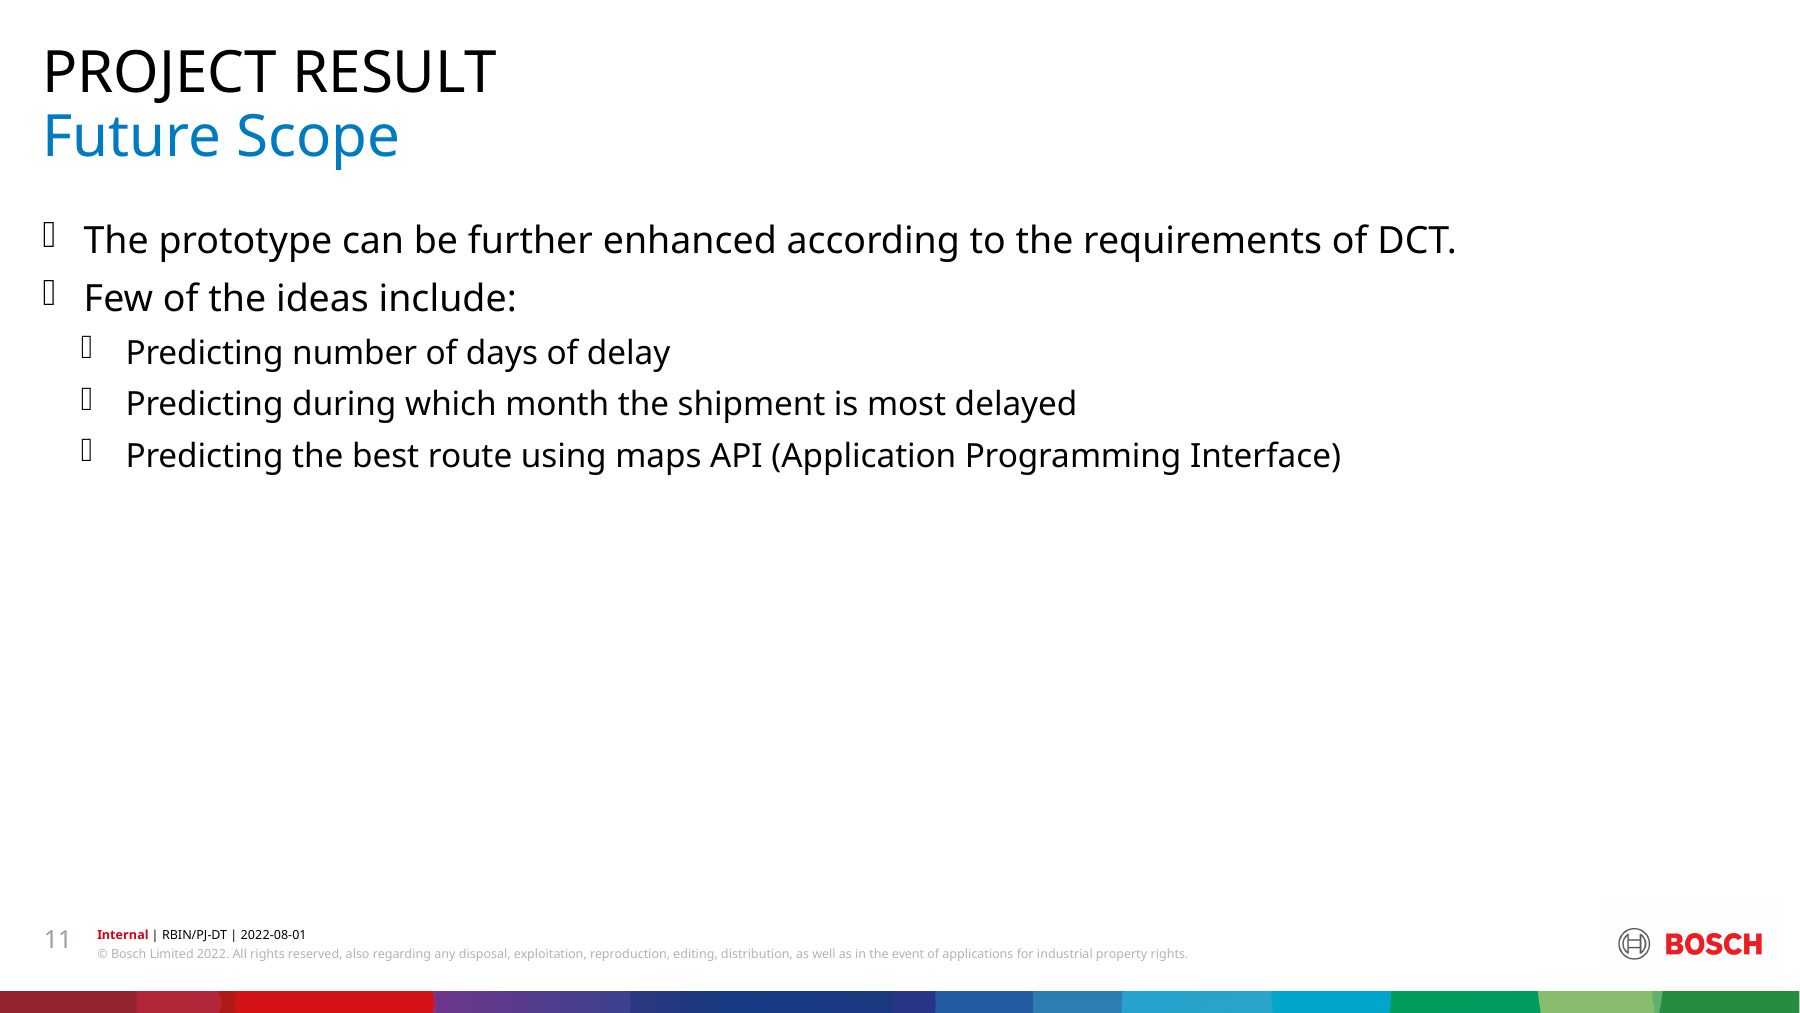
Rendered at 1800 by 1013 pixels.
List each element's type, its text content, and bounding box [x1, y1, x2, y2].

list PROJECT RESULT [42, 42, 1757, 107]
picture [0, 905, 1272, 1013]
slide_number 11 [43, 923, 92, 991]
list The prototype can be further enhanced according to the requirements of DCT. Few of the ideas include: Predicting number of days of delay Predicting during which month the shipment is most delayed Predicting the best route using maps API (Application Programming Interface) [42, 212, 1757, 897]
picture [1390, 896, 1800, 1013]
title Future Scope [42, 107, 1757, 171]
